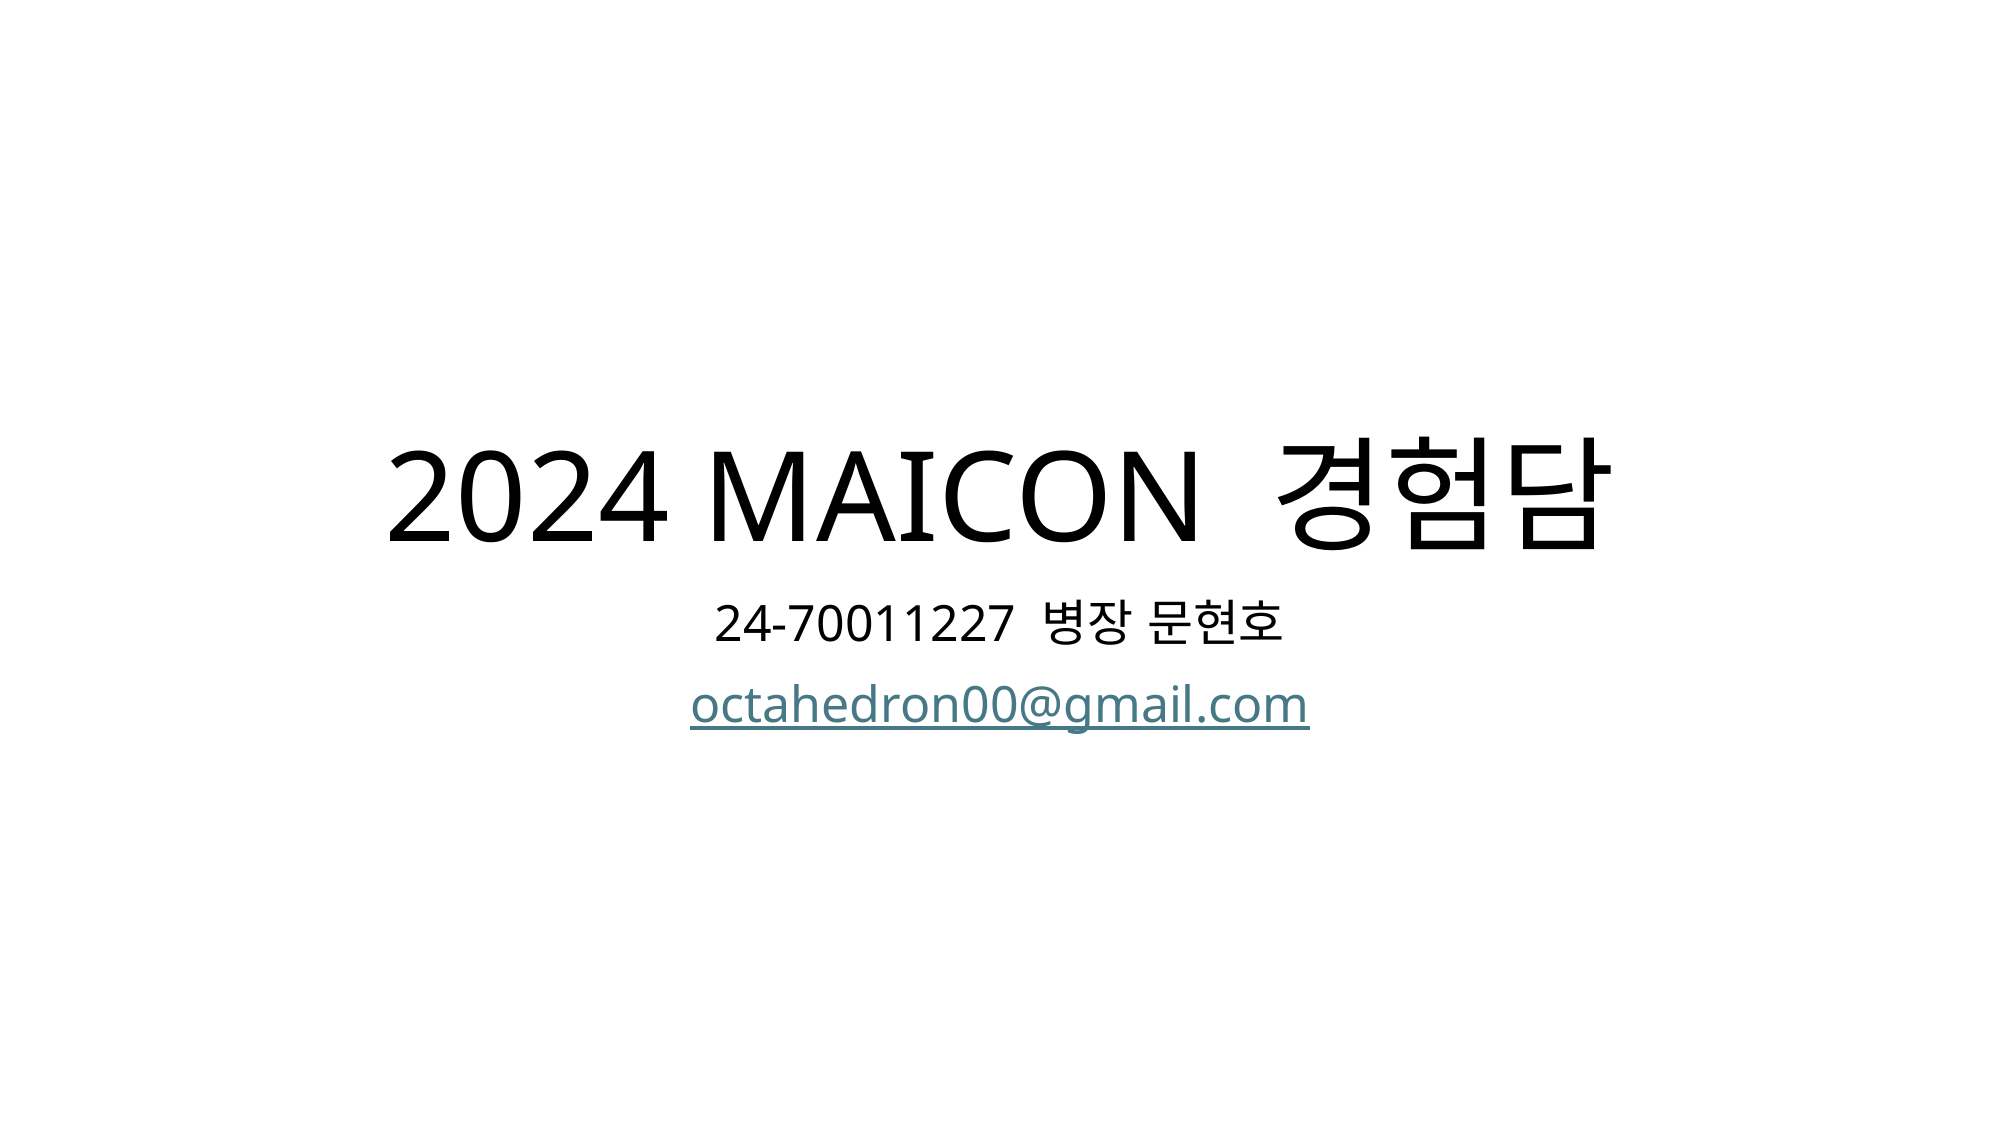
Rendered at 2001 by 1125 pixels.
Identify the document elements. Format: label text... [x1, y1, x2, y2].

title 2024 MAICON 경험담 [249, 184, 1750, 576]
subtitle 24-70011227 병장 문현호 octahedron00@gmail.com [249, 590, 1750, 863]
